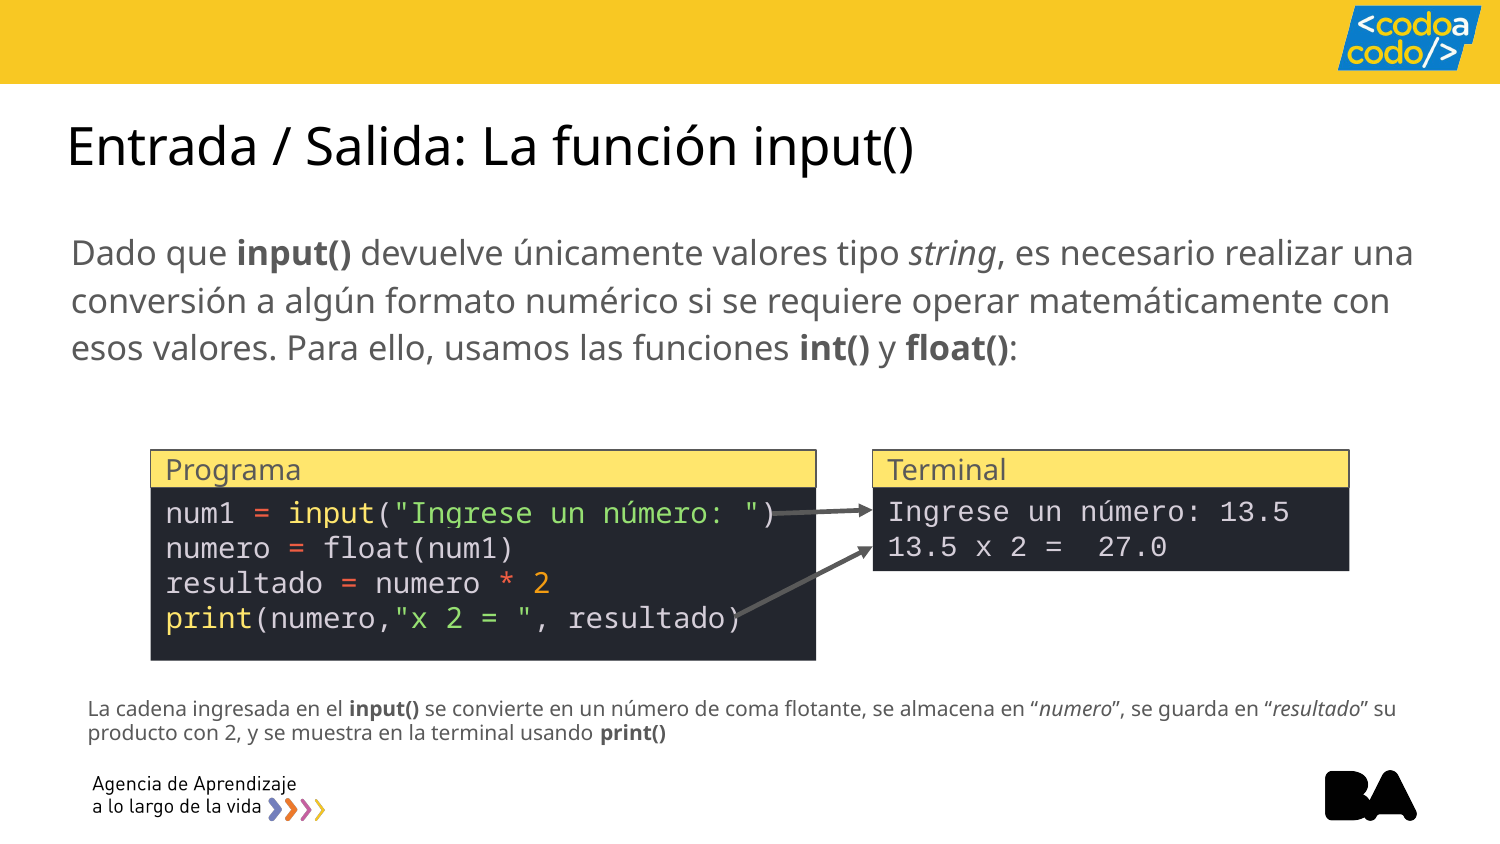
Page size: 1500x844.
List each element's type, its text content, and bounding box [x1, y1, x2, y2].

title Entrada / Salida: La función input() [51, 98, 1446, 192]
text_box Dado que input() devuelve únicamente valores tipo string, es necesario realizar una conversión a algún formato numérico si se requiere operar matemáticamente con esos valores. Para ello, usamos las funciones int() y float(): [70, 210, 1430, 384]
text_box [734, 546, 874, 617]
text_box Programa [150, 450, 817, 488]
text_box num1 = input("Ingrese un número: ") numero = float(num1) resultado = numero * 2 print(numero,"x 2 = ", resultado) [150, 488, 817, 661]
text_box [771, 509, 873, 514]
picture [1337, 5, 1482, 71]
text_box Ingrese un número: 13.5 13.5 x 2 = 27.0 [872, 488, 1350, 572]
picture [1325, 770, 1417, 821]
picture [70, 756, 344, 835]
text_box La cadena ingresada en el input() se convierte en un número de coma flotante, se almacena en “numero”, se guarda en “resultado” su producto con 2, y se muestra en la terminal usando print() [87, 682, 1446, 761]
text_box Terminal [872, 450, 1350, 488]
